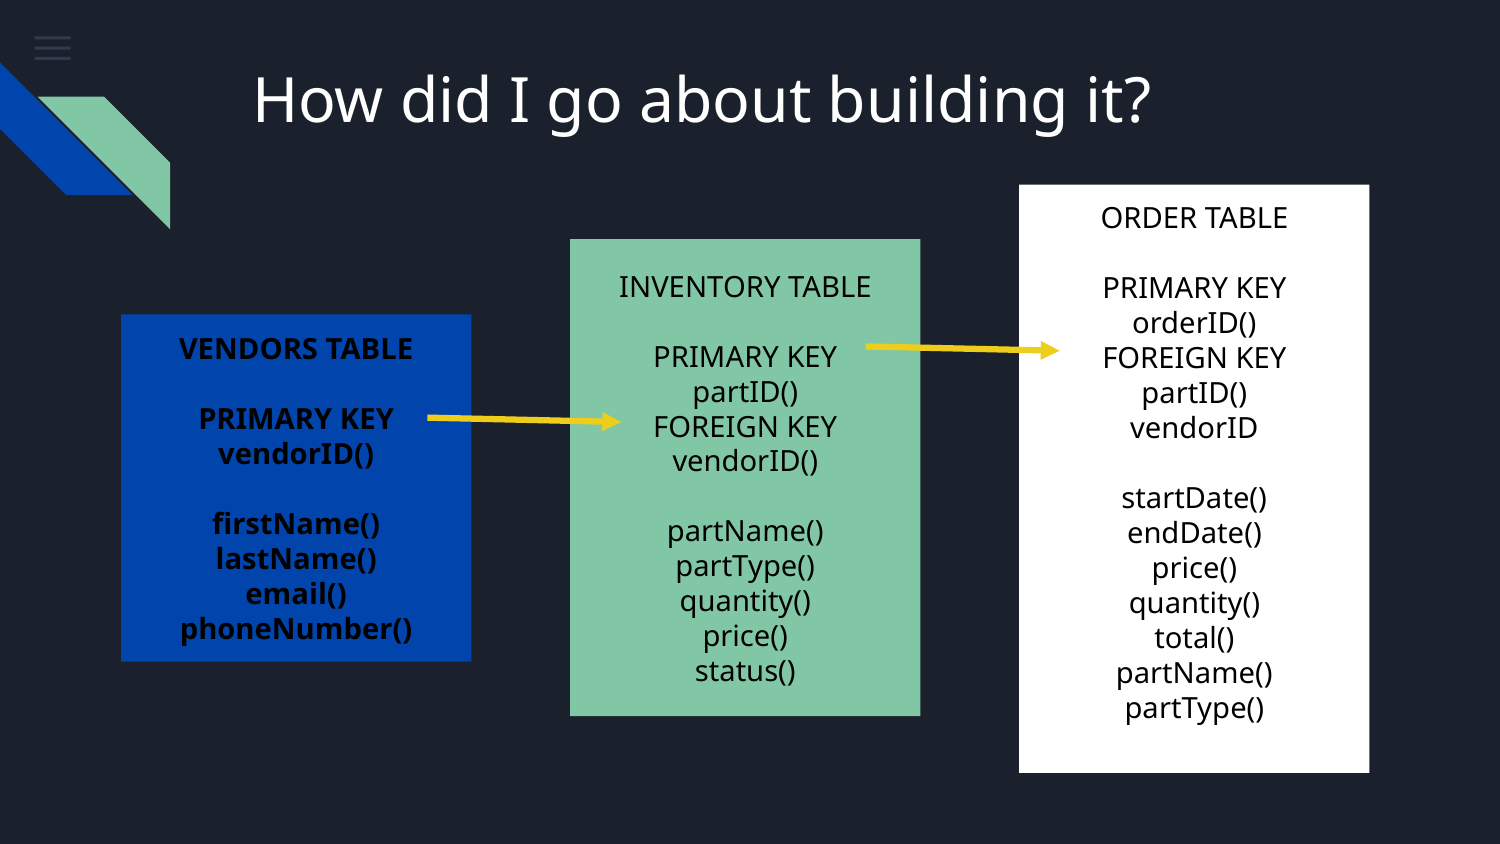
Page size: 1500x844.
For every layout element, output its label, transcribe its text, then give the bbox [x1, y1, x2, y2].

title How did I go about building it? [237, 44, 1392, 141]
text_box ORDER TABLE PRIMARY KEY orderID() FOREIGN KEY partID() vendorID startDate() endDate() price() quantity() total() partName() partType() [1019, 184, 1370, 773]
text_box INVENTORY TABLE PRIMARY KEY partID() FOREIGN KEY vendorID() partName() partType() quantity() price() status() [570, 239, 921, 717]
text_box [427, 417, 622, 423]
text_box VENDORS TABLE PRIMARY KEY vendorID() firstName() lastName() email() phoneNumber() [121, 314, 472, 662]
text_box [865, 346, 1060, 351]
